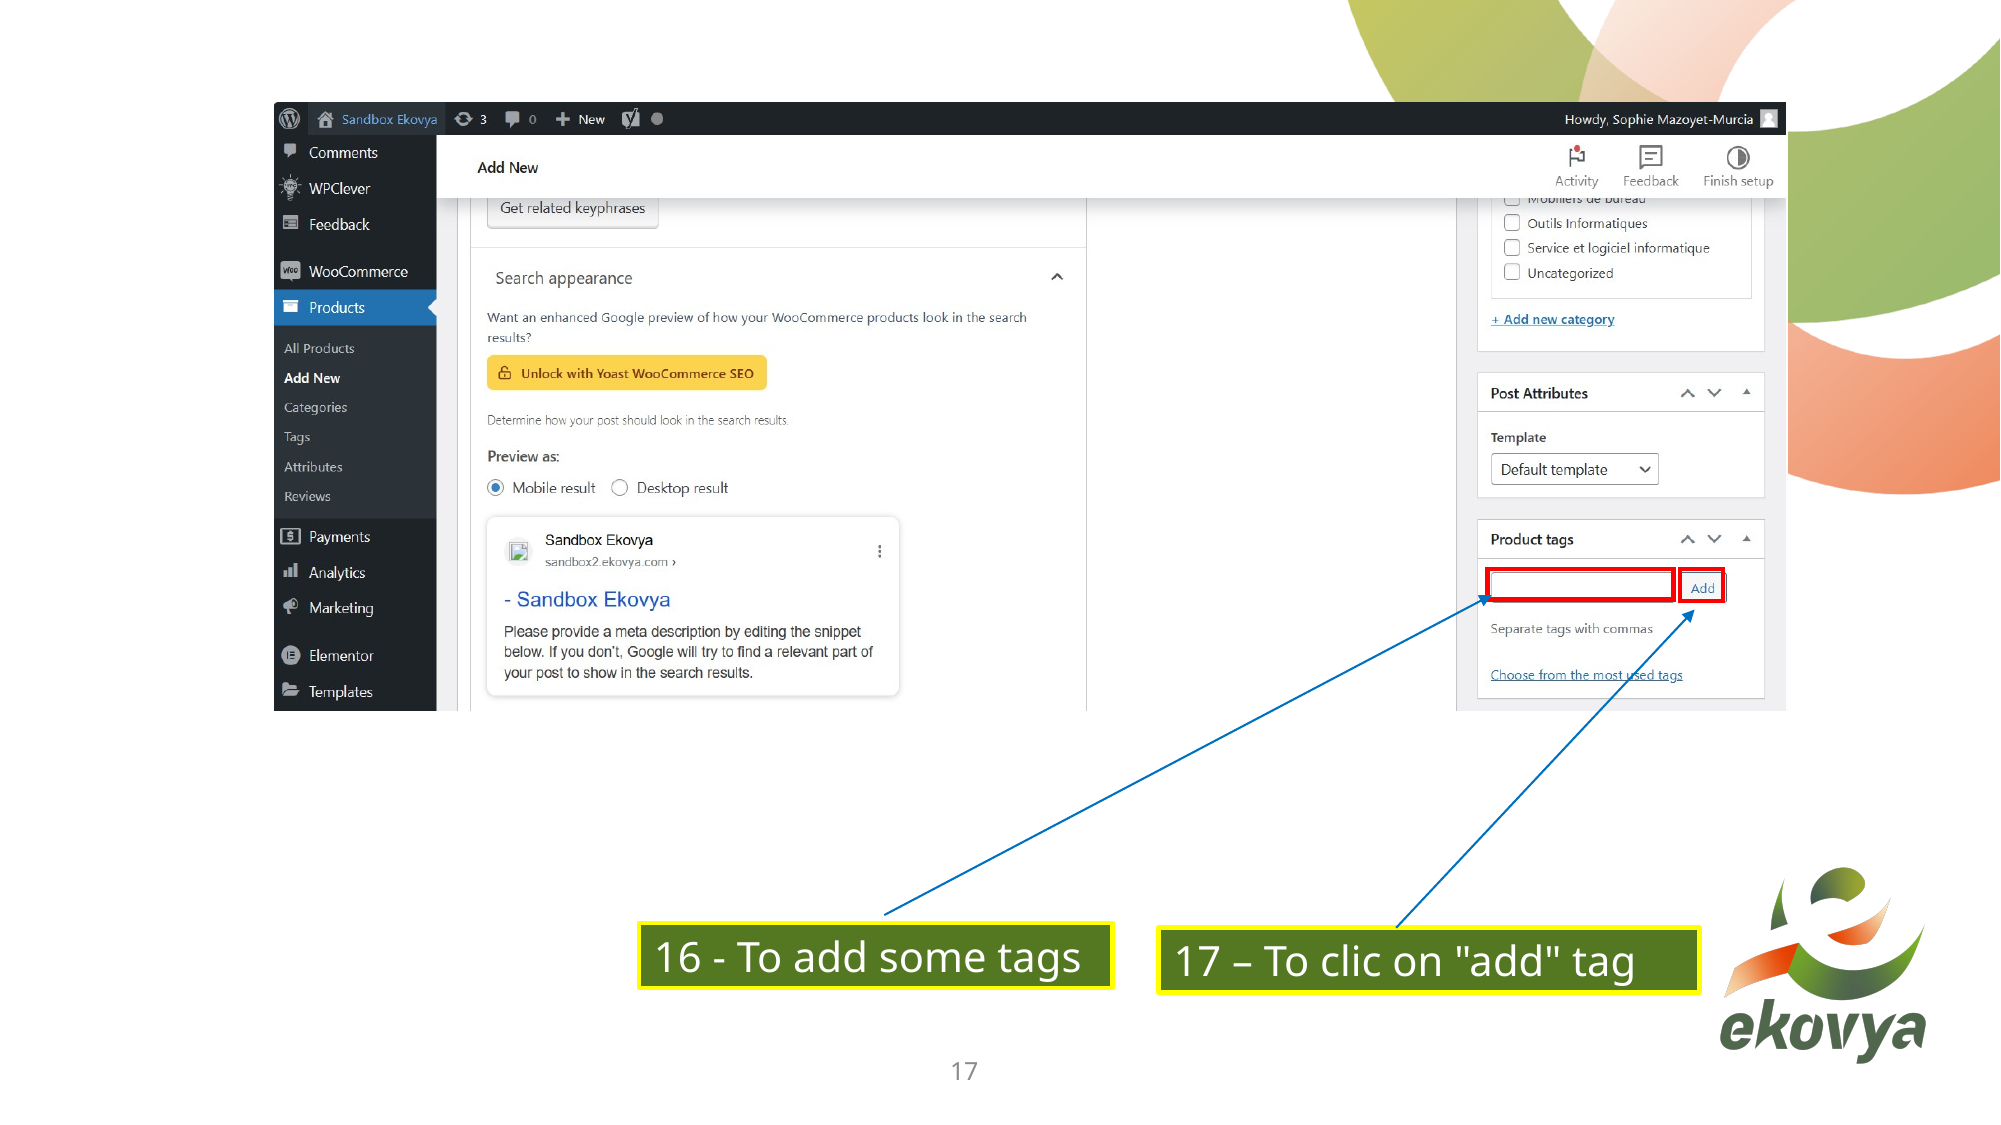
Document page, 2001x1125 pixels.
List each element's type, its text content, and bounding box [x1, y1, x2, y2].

text_box 17 – To clic on "add" tag [1158, 927, 1700, 993]
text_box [1396, 609, 1695, 928]
picture [1711, 836, 1938, 1073]
slide_number 17 [767, 1042, 994, 1103]
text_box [884, 594, 1492, 916]
picture [274, 0, 2000, 711]
text_box 16 - To add some tags [638, 922, 1113, 988]
